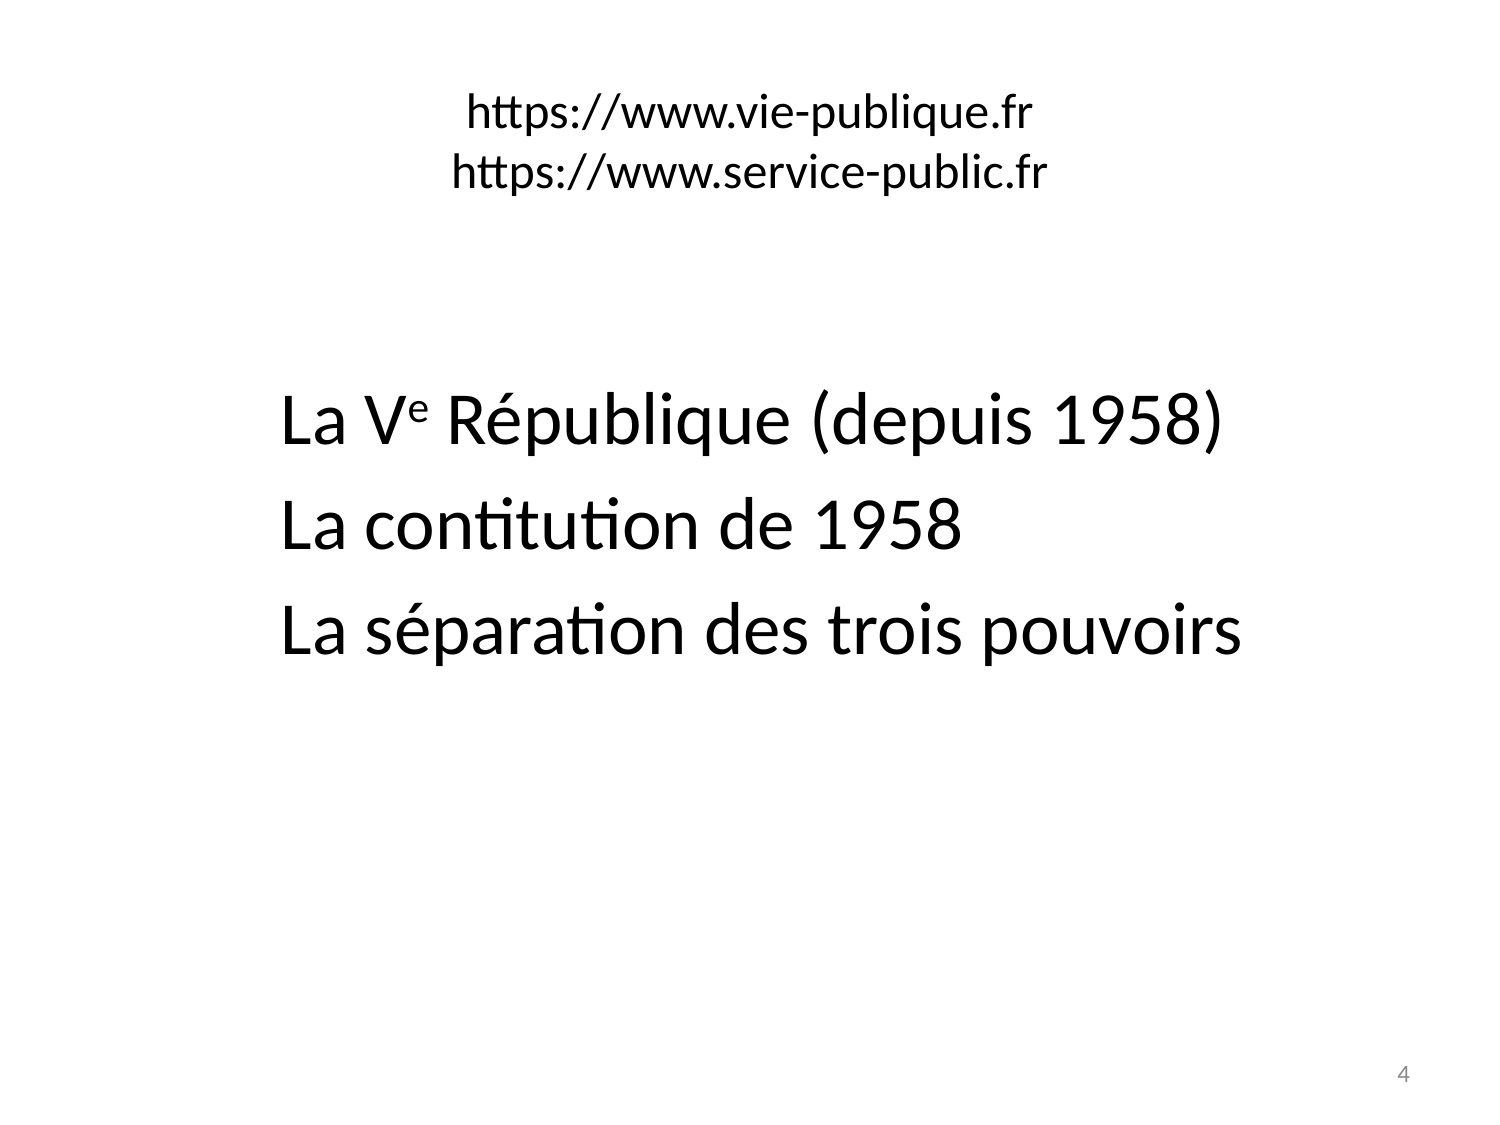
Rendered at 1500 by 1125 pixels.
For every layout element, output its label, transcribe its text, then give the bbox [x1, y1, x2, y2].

slide_number 4 [1074, 1042, 1425, 1103]
list La Ve République (depuis 1958) La contitution de 1958 La séparation des trois pouvoirs [265, 361, 1500, 1012]
title https://www.vie-publique.fr https://www.service-public.fr [75, 45, 1425, 233]
